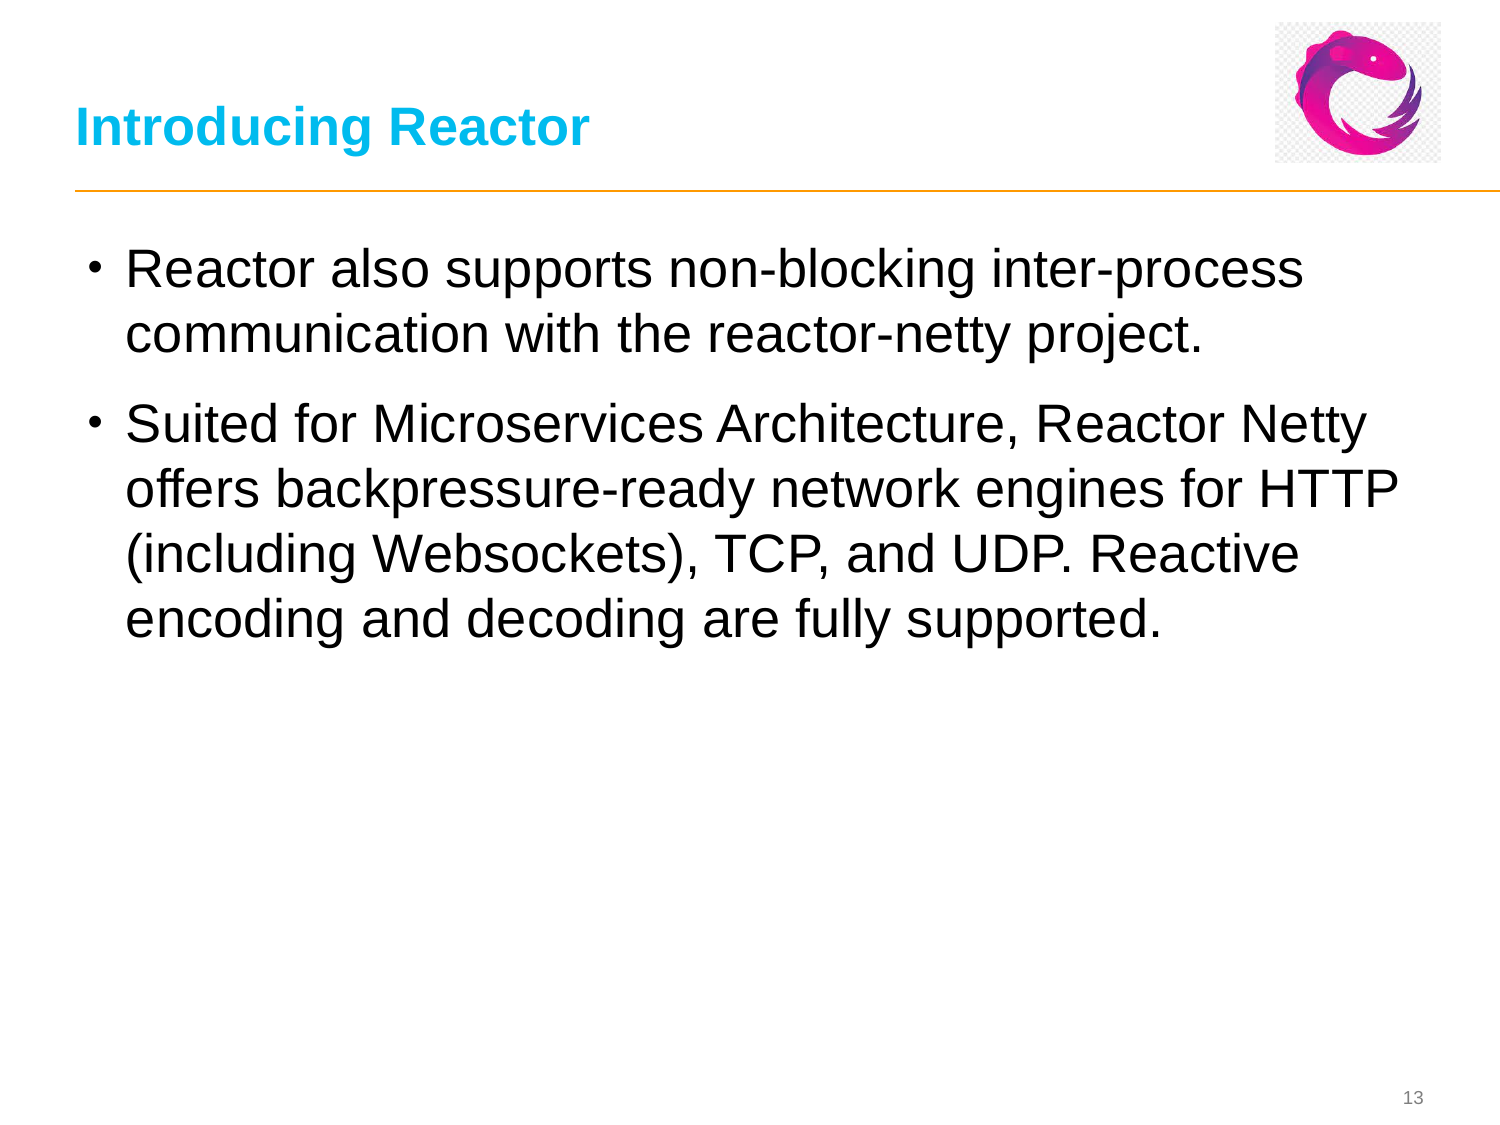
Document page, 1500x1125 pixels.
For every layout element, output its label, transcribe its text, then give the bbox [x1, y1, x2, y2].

list Reactor also supports non-blocking inter-process communication with the reactor-netty project. Suited for Microservices Architecture, Reactor Netty offers backpressure-ready network engines for HTTP (including Websockets), TCP, and UDP. Reactive encoding and decoding are fully supported. [87, 233, 1438, 1025]
title Introducing Reactor [75, 27, 1422, 157]
picture [1275, 22, 1441, 163]
